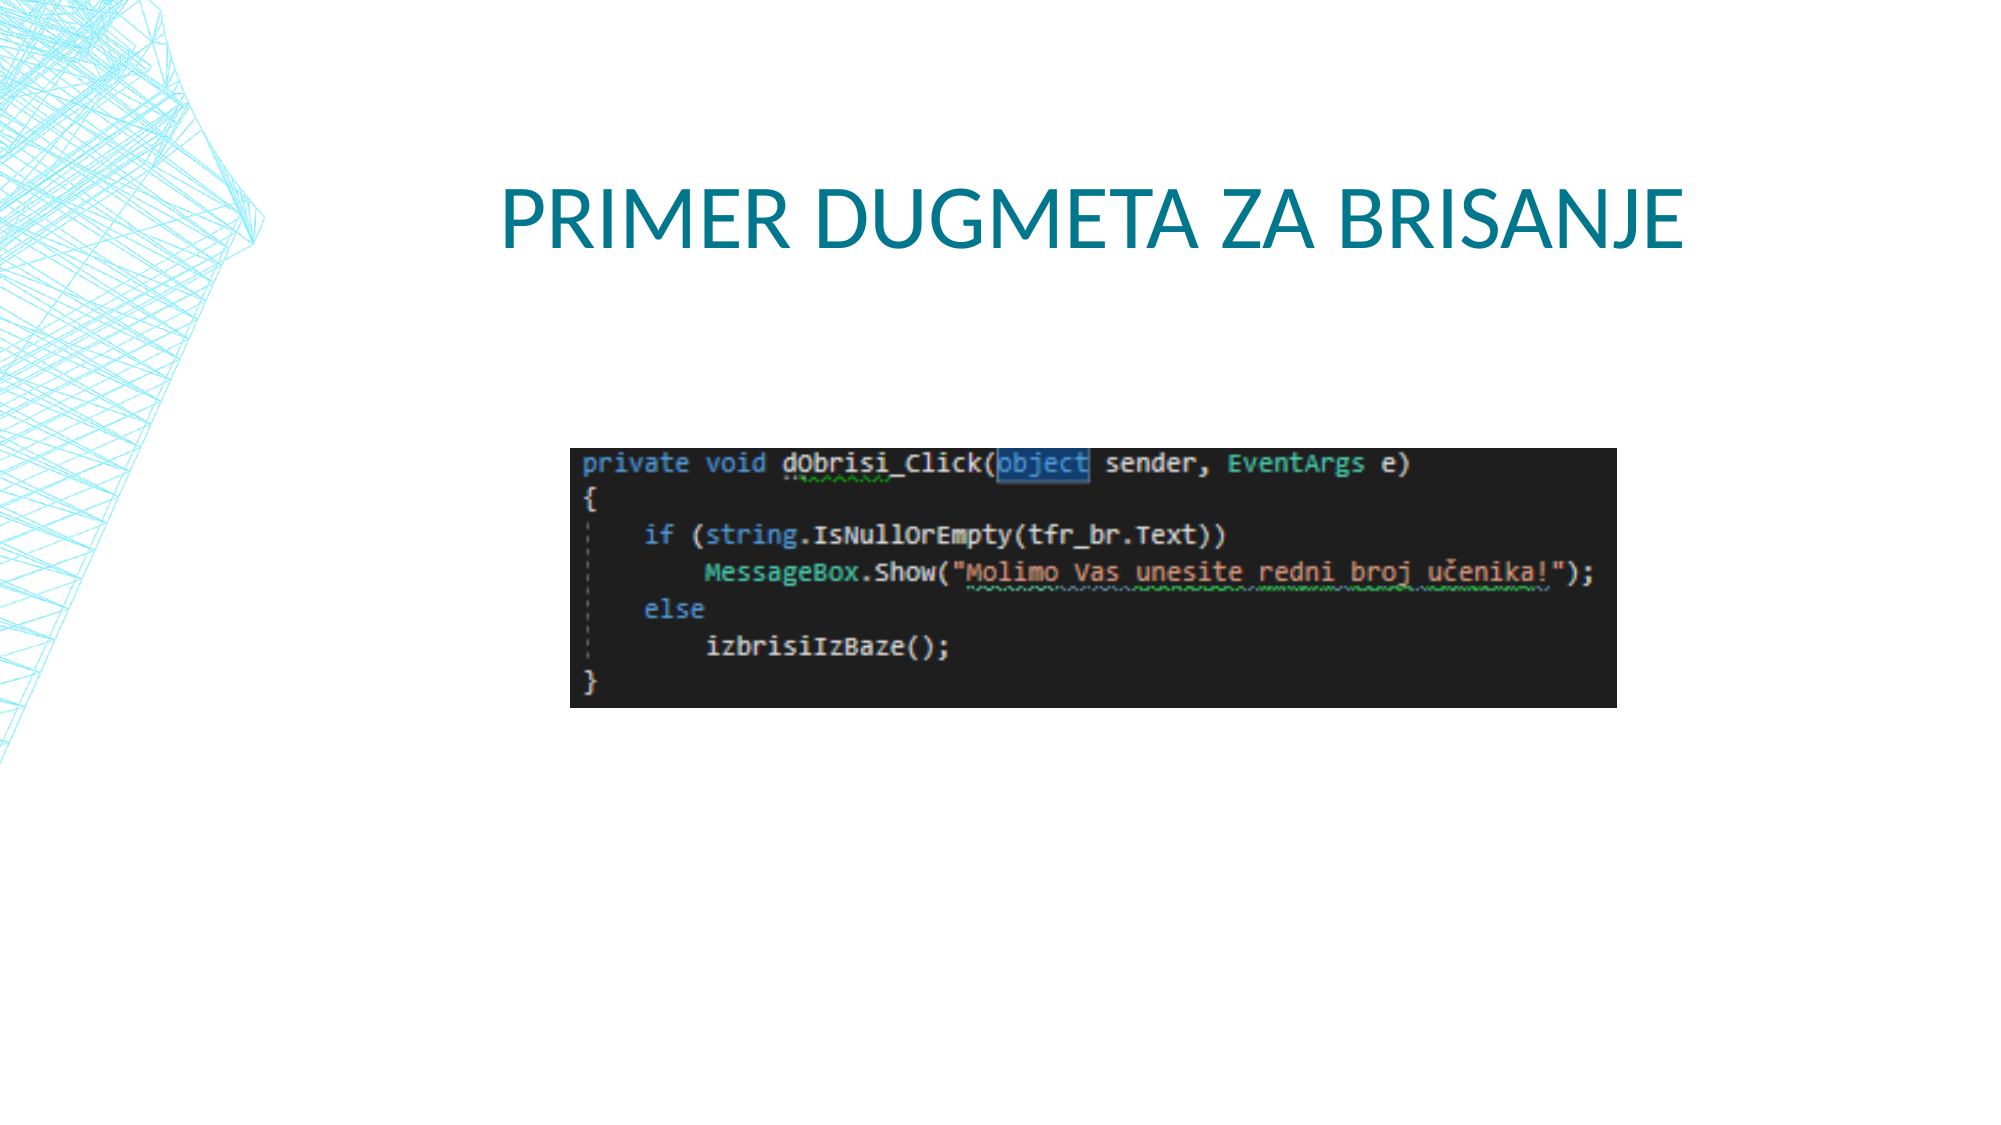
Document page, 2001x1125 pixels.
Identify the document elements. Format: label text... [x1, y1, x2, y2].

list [570, 448, 1617, 708]
picture [0, 0, 2001, 1125]
title Primer dugmeta za brisanje [324, 62, 1863, 275]
